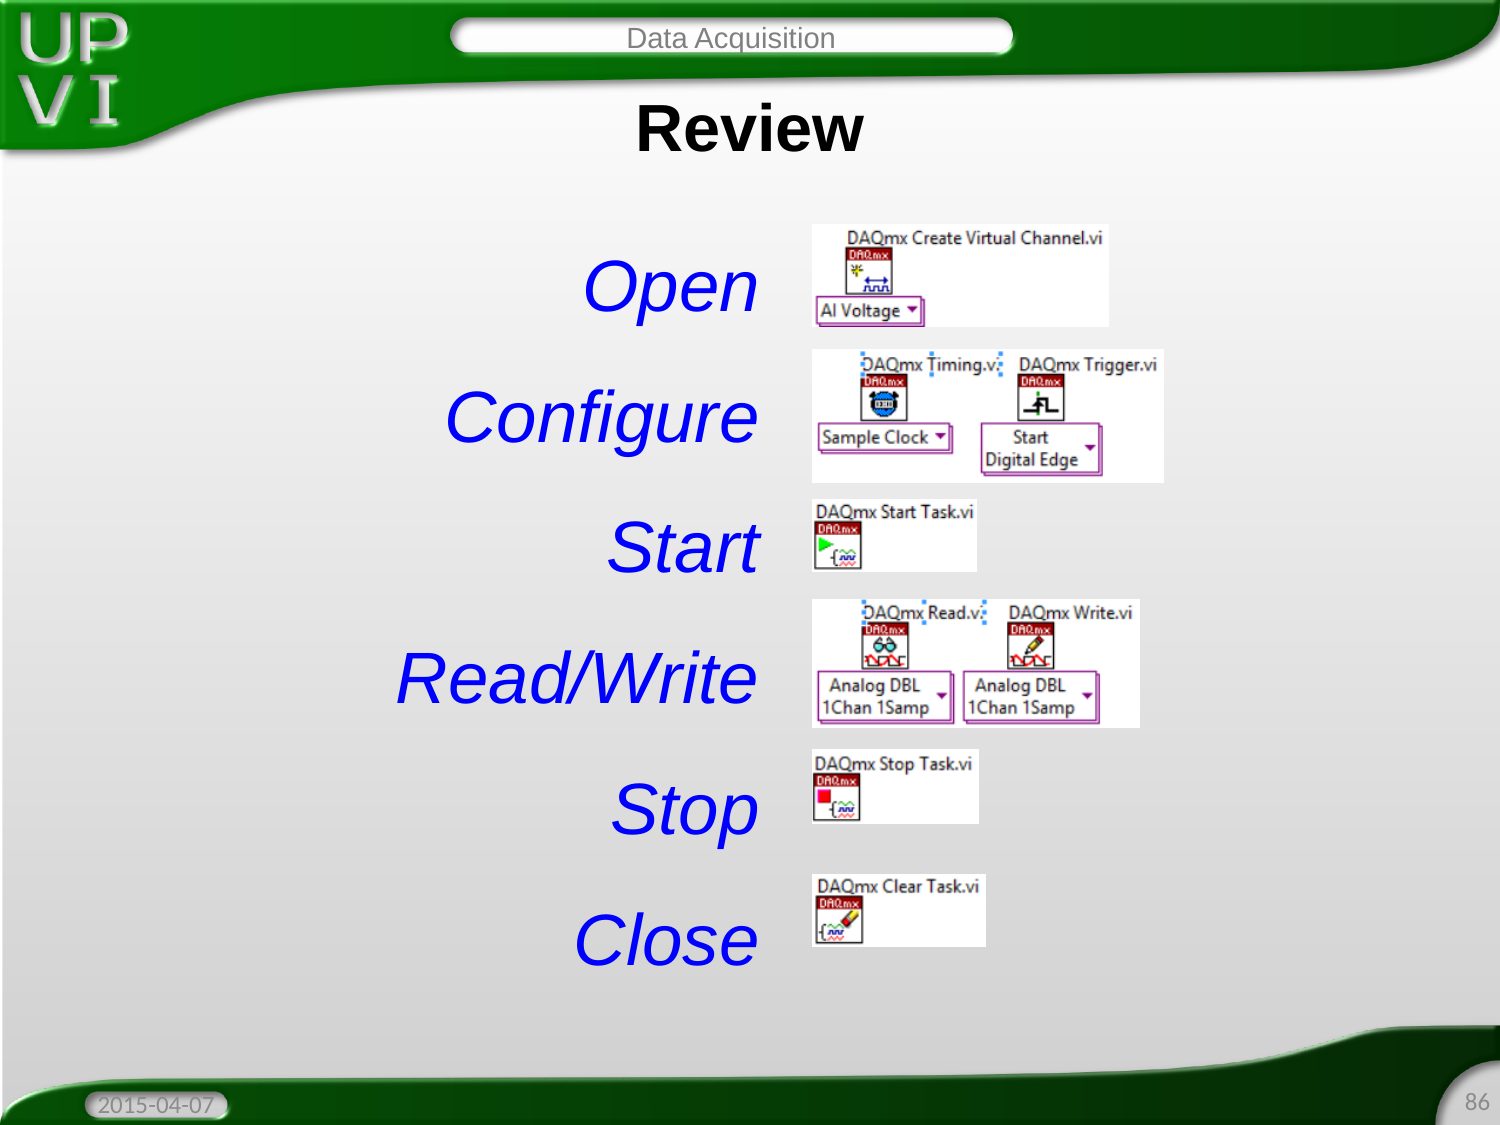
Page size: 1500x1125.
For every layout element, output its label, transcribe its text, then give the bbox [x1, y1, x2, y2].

slide_number 86 [1155, 1069, 1500, 1125]
footer Data Acquisition [450, 6, 1013, 67]
text_box Open Configure Start Read/Write Stop Close [87, 187, 775, 988]
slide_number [75, 1073, 238, 1125]
picture [0, 0, 1500, 1125]
title Review [75, 75, 1425, 175]
